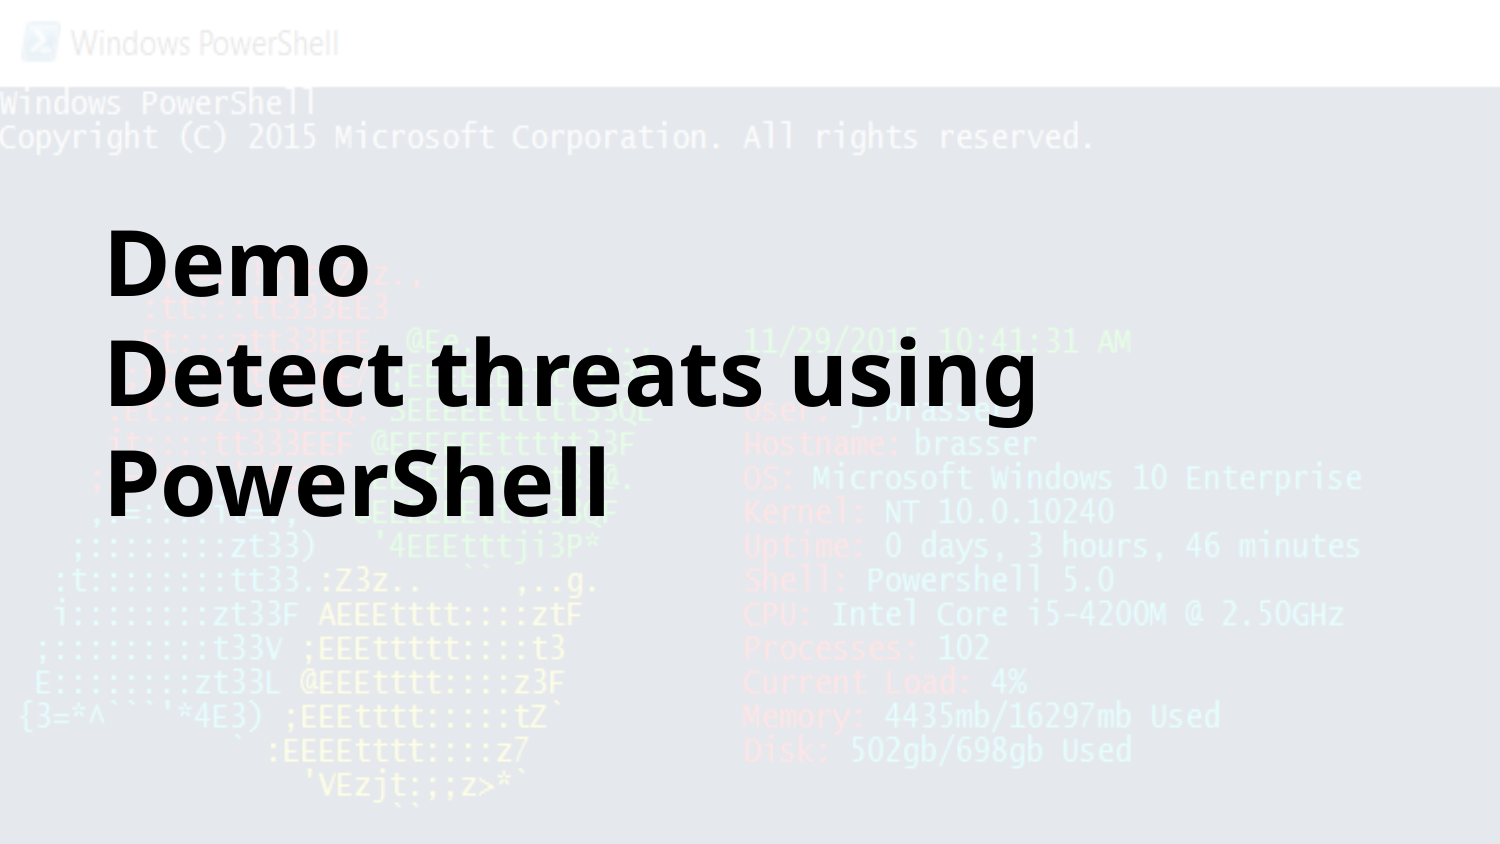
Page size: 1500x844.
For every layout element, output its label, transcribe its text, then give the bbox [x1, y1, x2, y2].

title Demo Detect threats using PowerShell [88, 67, 1341, 673]
